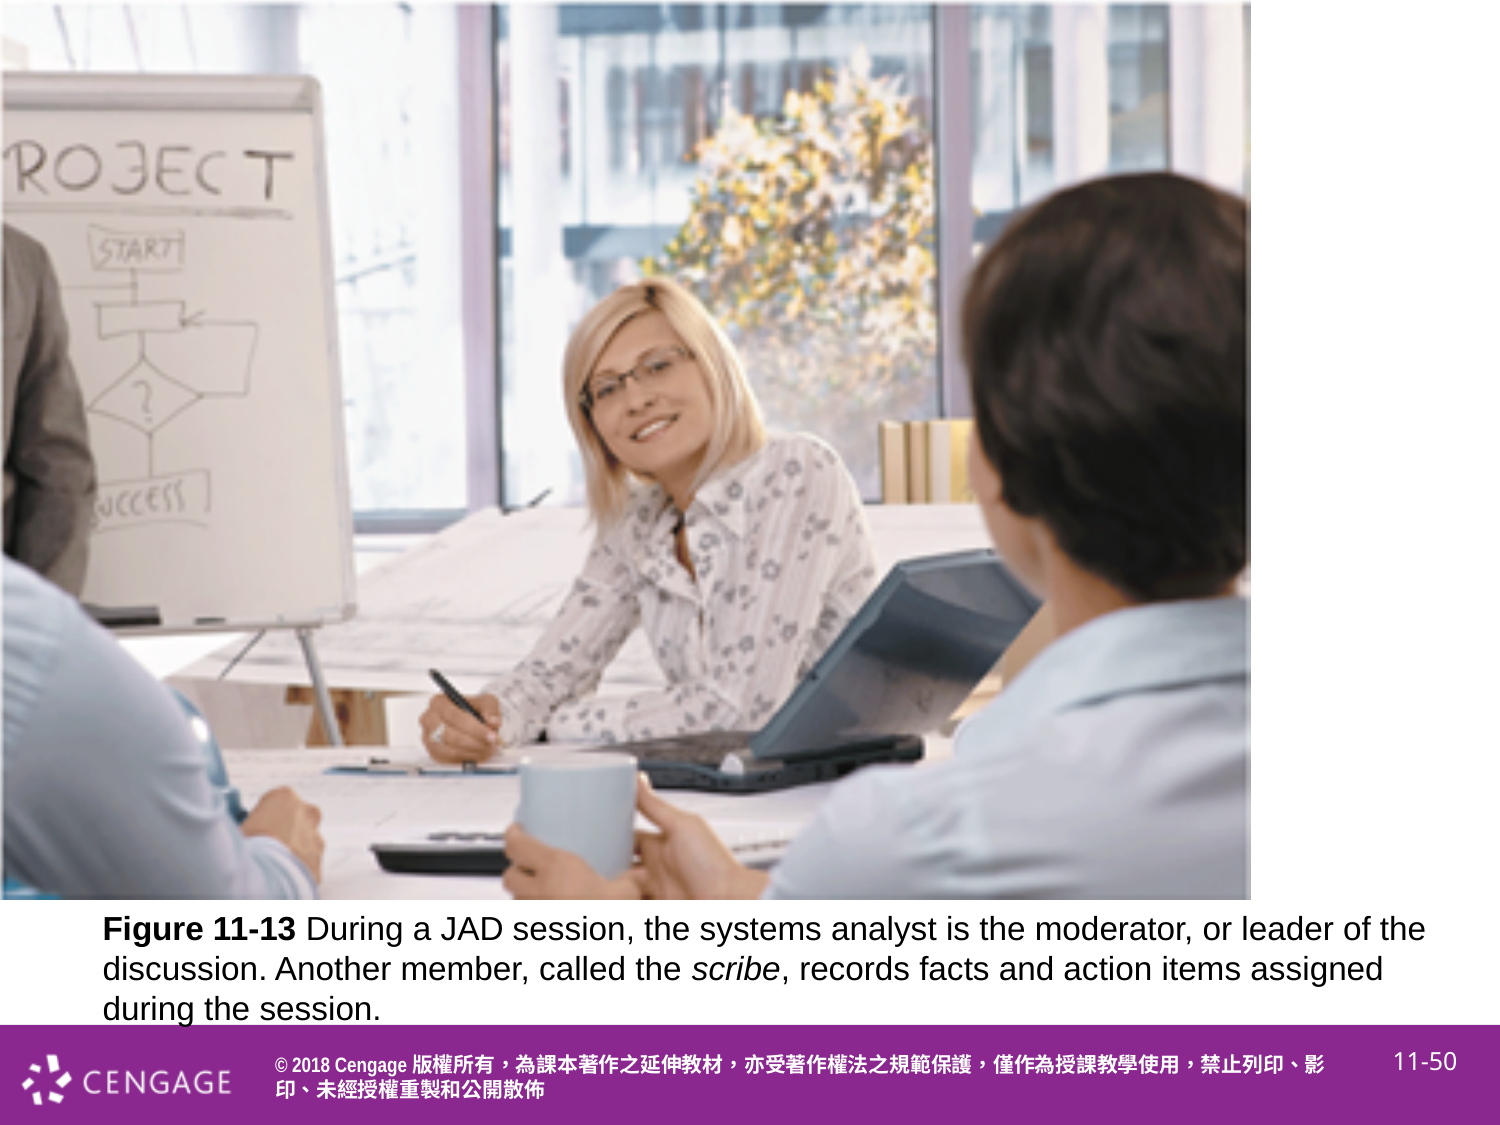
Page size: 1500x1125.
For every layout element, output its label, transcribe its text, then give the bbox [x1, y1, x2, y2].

list Figure 11-13 During a JAD session, the systems analyst is the moderator, or leader of the discussion. Another member, called the scribe, records facts and action items assigned during the session. [87, 900, 1453, 1034]
picture [0, 0, 1251, 901]
picture [12, 1045, 236, 1113]
